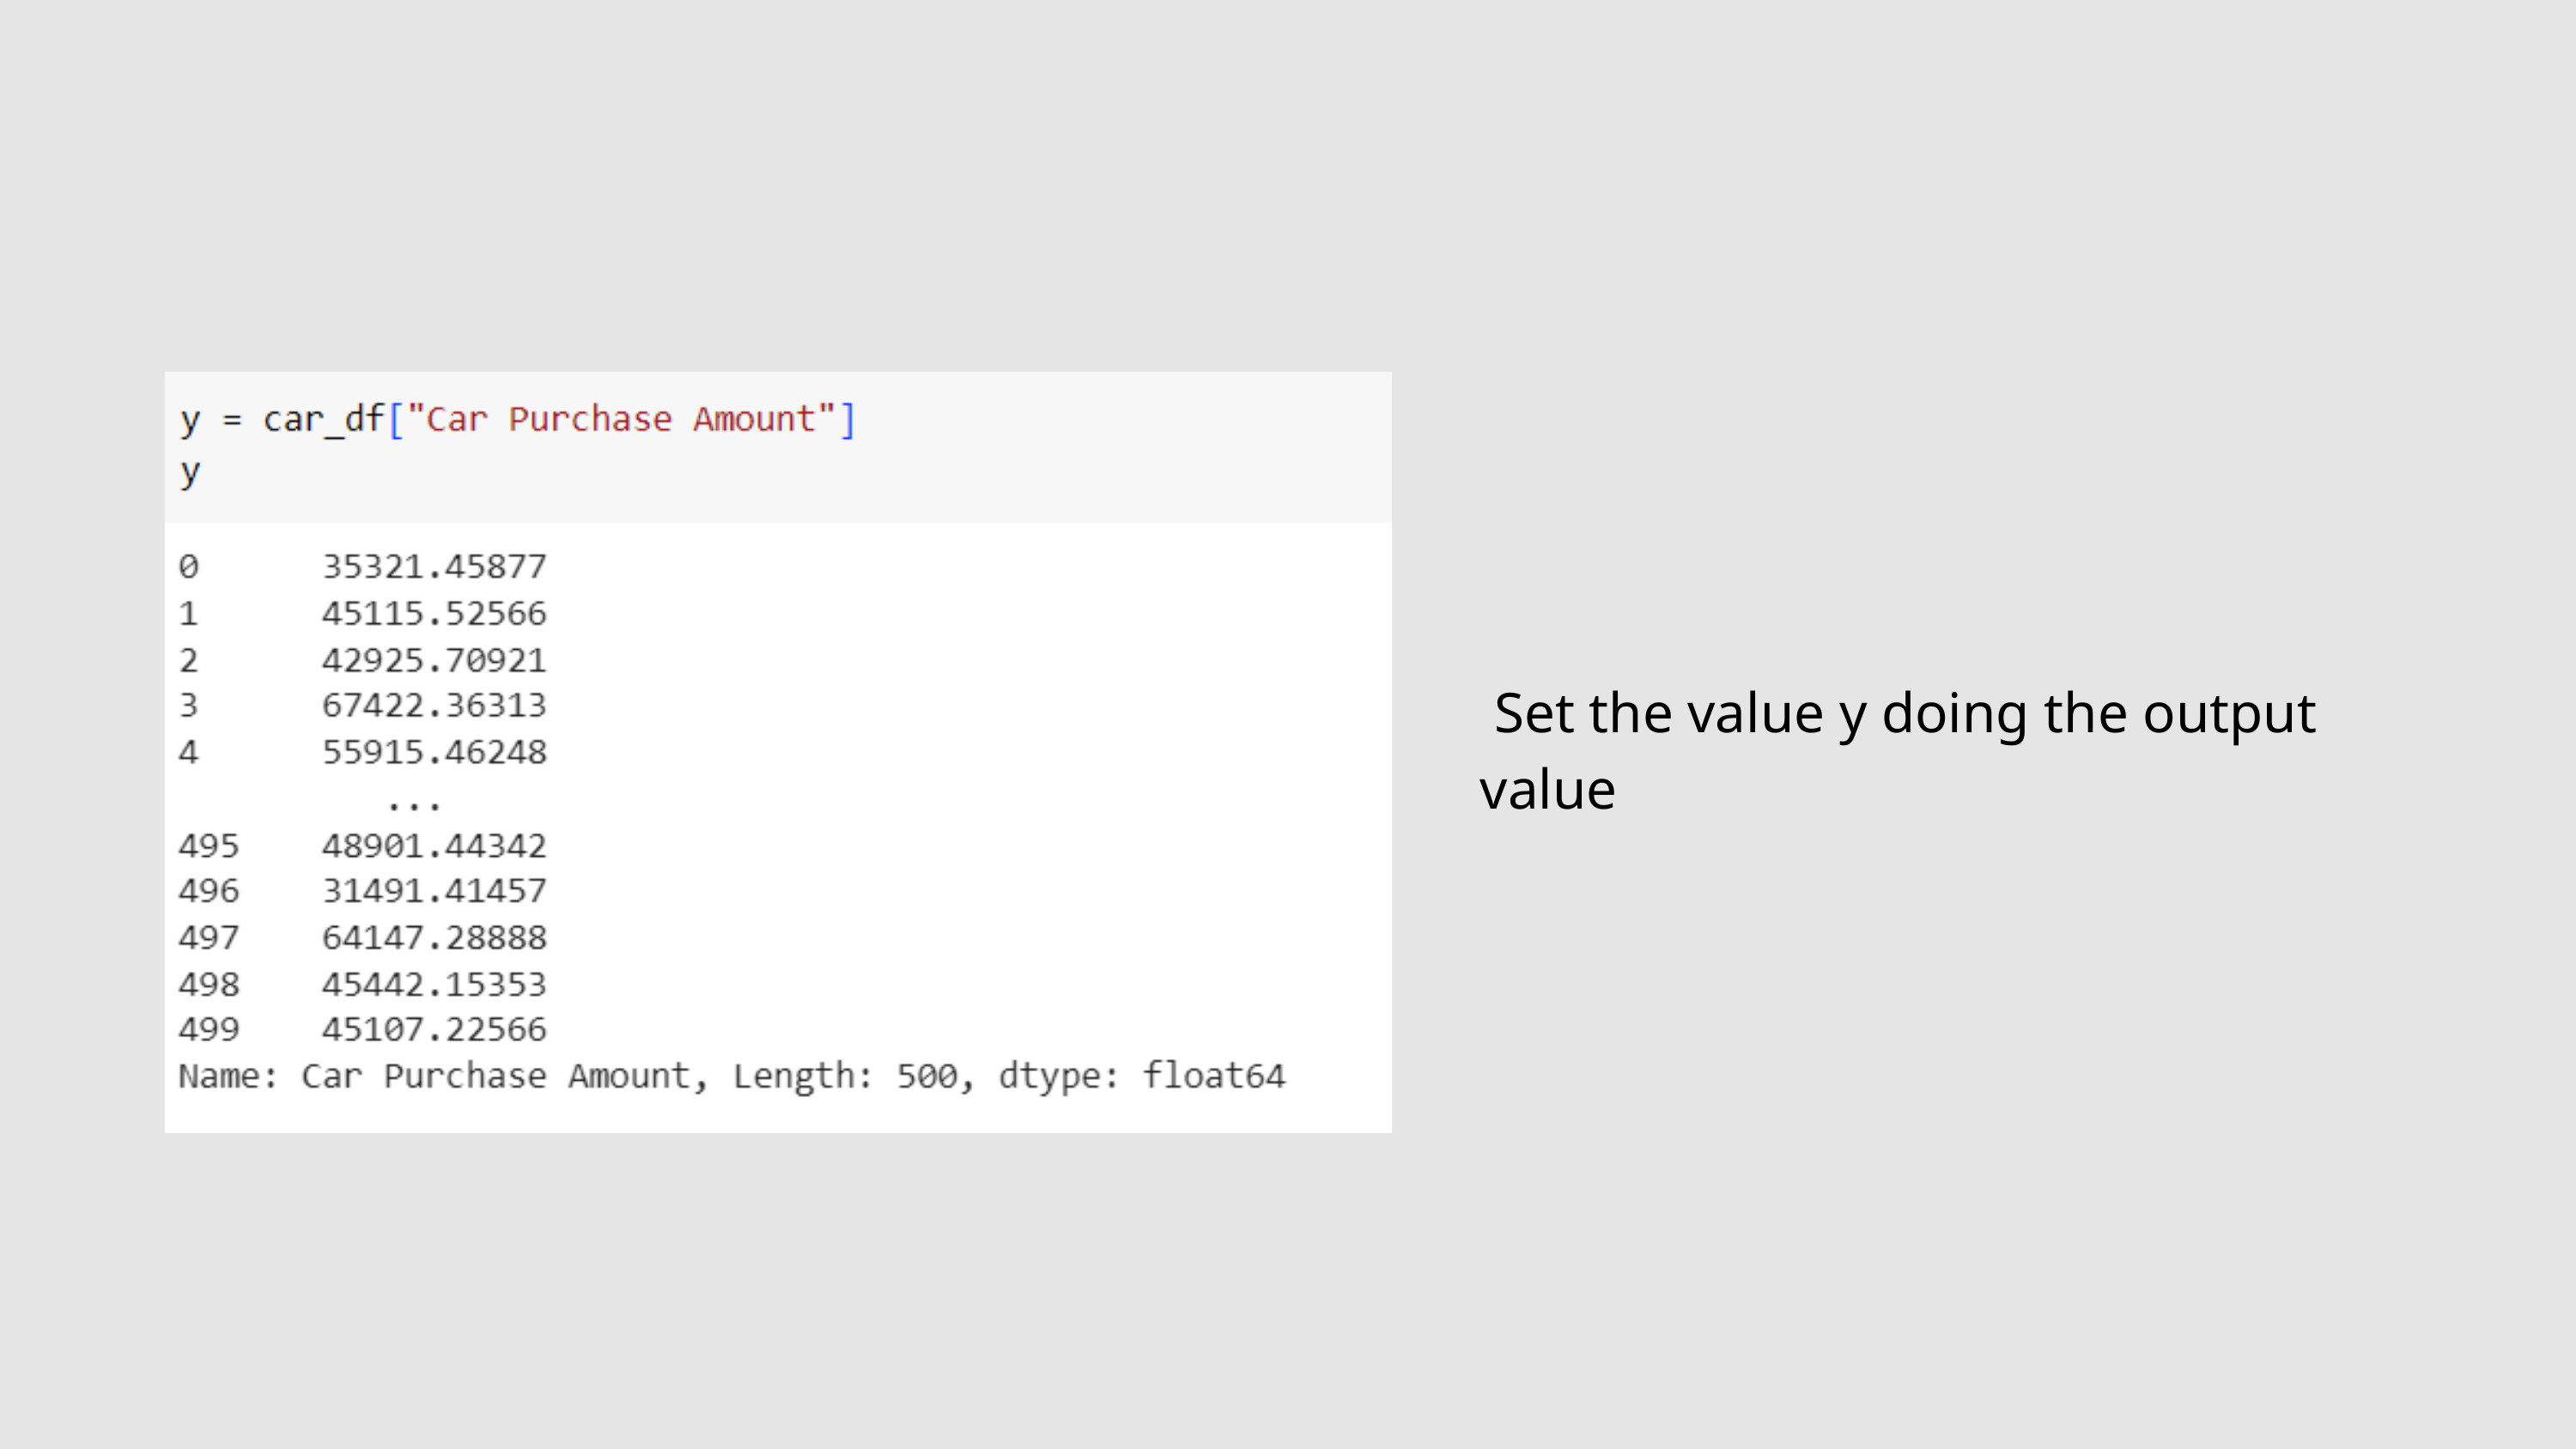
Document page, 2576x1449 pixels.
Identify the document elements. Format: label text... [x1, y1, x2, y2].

text_box [164, 372, 1392, 1133]
text_box Set the value y doing the output value [1479, 666, 2390, 897]
